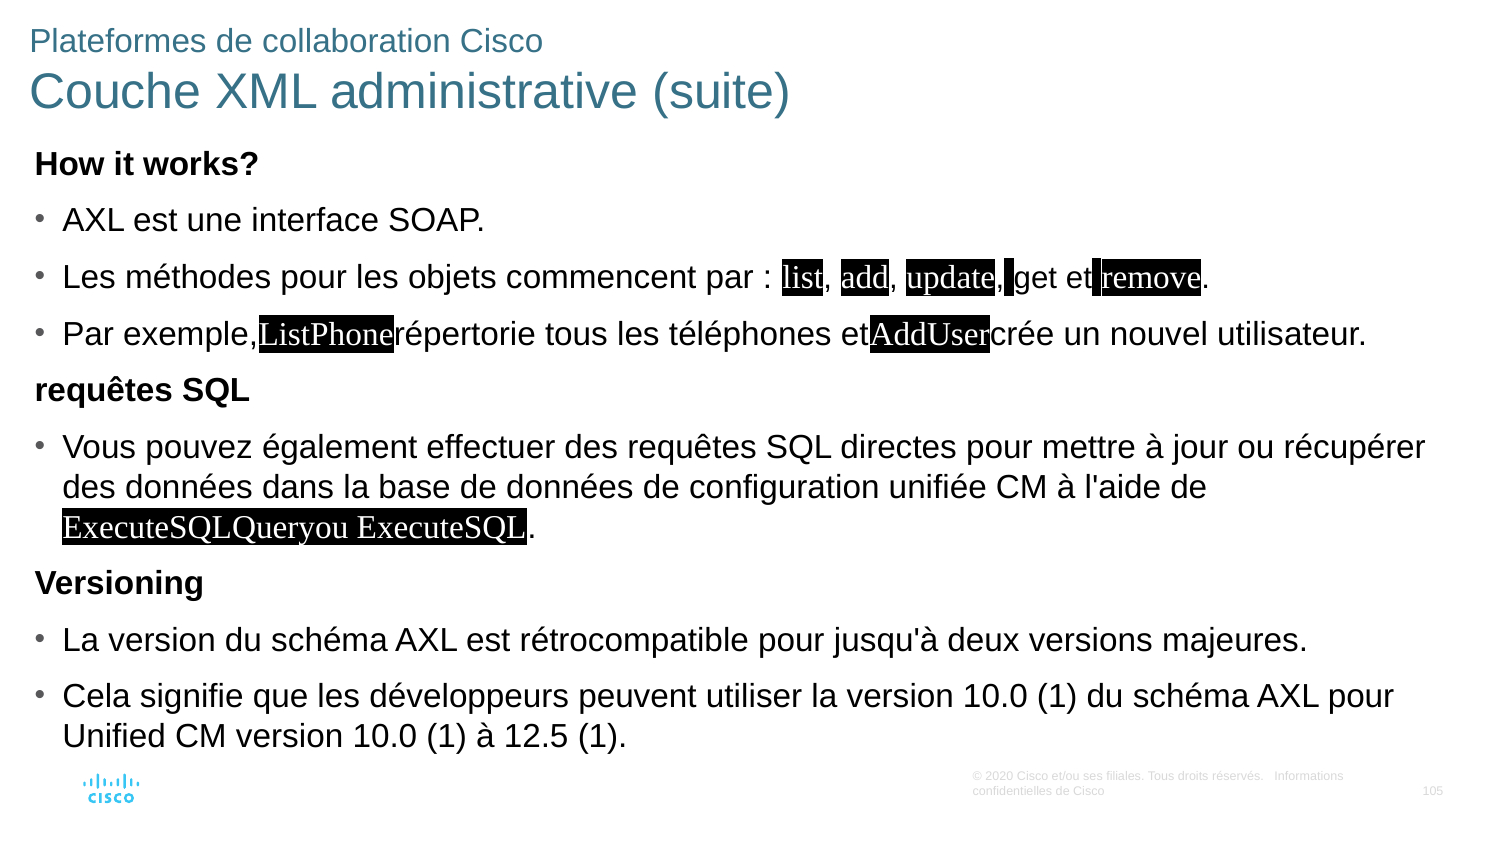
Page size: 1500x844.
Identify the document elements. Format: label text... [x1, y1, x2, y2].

title Plateformes de collaboration Cisco Couche XML administrative (suite) [14, 6, 1474, 131]
list How it works? AXL est une interface SOAP. Les méthodes pour les objets commencent par : list, add, update, get et remove. Par exemple,ListPhonerépertorie tous les téléphones etAddUsercrée un nouvel utilisateur. requêtes SQL Vous pouvez également effectuer des requêtes SQL directes pour mettre à jour ou récupérer des données dans la base de données de configuration unifiée CM à l'aide de ExecuteSQLQueryou ExecuteSQL. Versioning La version du schéma AXL est rétrocompatible pour jusqu'à deux versions majeures. Cela signifie que les développeurs peuvent utiliser la version 10.0 (1) du schéma AXL pour Unified CM version 10.0 (1) à 12.5 (1). [19, 134, 1469, 806]
